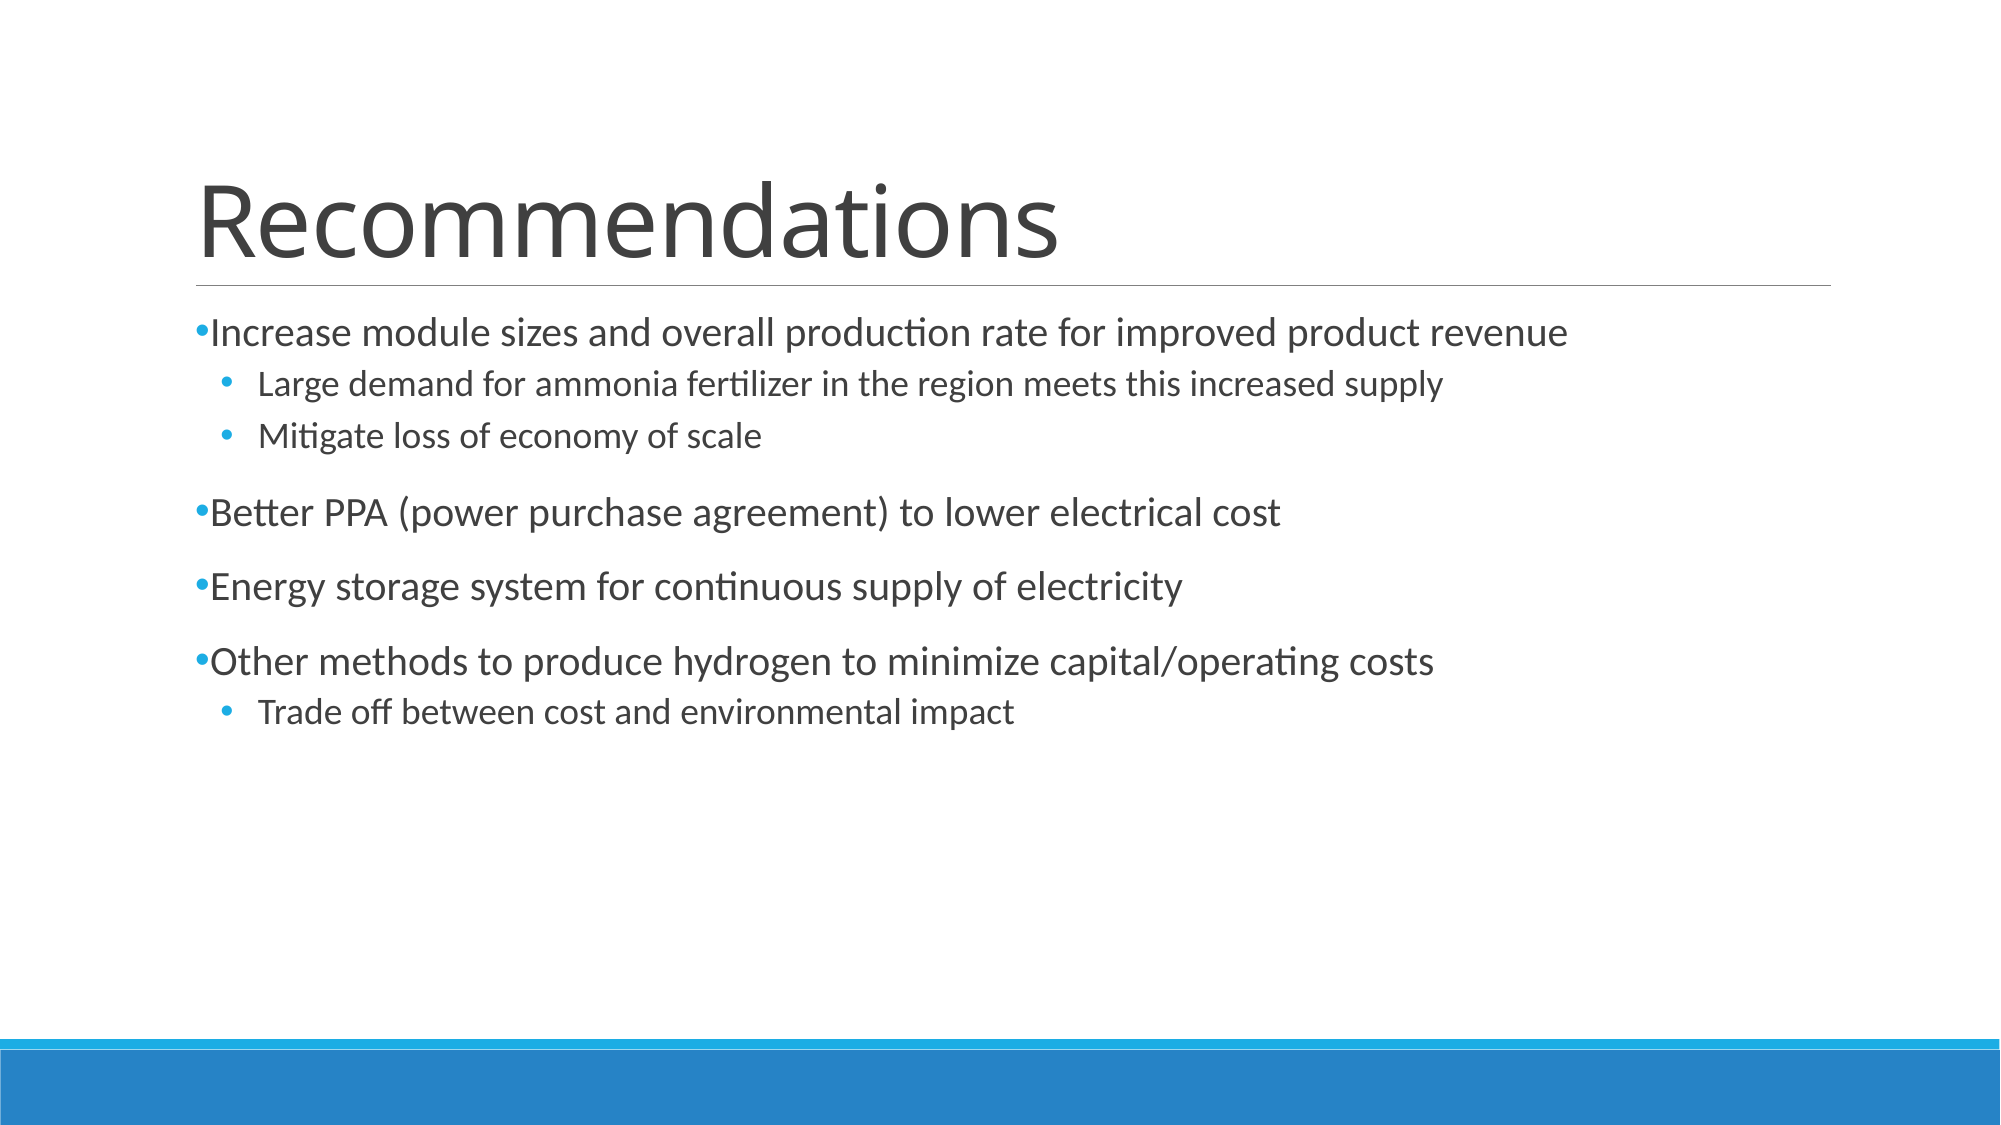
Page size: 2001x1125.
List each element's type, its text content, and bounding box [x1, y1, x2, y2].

title Recommendations [180, 47, 1830, 285]
list Increase module sizes and overall production rate for improved product revenue Large demand for ammonia fertilizer in the region meets this increased supply Mitigate loss of economy of scale Better PPA (power purchase agreement) to lower electrical cost Energy storage system for continuous supply of electricity Other methods to produce hydrogen to minimize capital/operating costs Trade off between cost and environmental impact [180, 302, 1830, 963]
